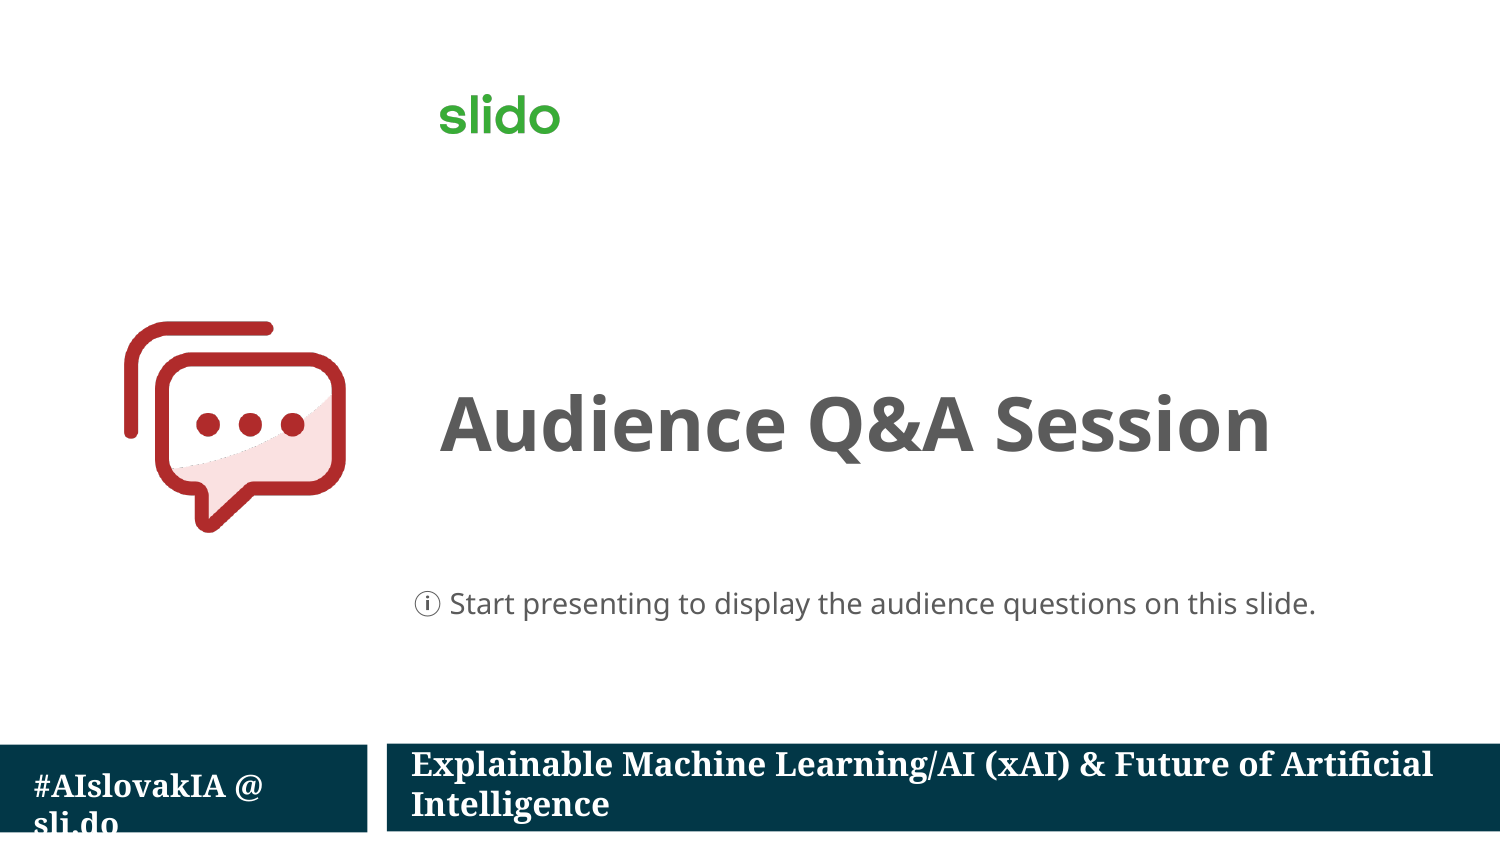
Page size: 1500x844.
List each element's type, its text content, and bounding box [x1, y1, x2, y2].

text_box Explainable Machine Learning/AI (xAI) & Future of Artificial Intelligence [400, 740, 1500, 826]
picture [35, 819, 47, 833]
picture [62, 819, 67, 833]
text_box Audience Q&A Session [425, 316, 1417, 528]
picture [52, 815, 56, 833]
text_box #AIslovakIA @ sli.do [22, 760, 342, 815]
text_box ⓘ Start presenting to display the audience questions on this slide. [400, 571, 1434, 635]
picture [102, 819, 108, 833]
picture [92, 815, 96, 833]
picture [111, 819, 117, 833]
picture [428, 83, 573, 147]
picture [82, 819, 90, 833]
picture [83, 271, 384, 572]
